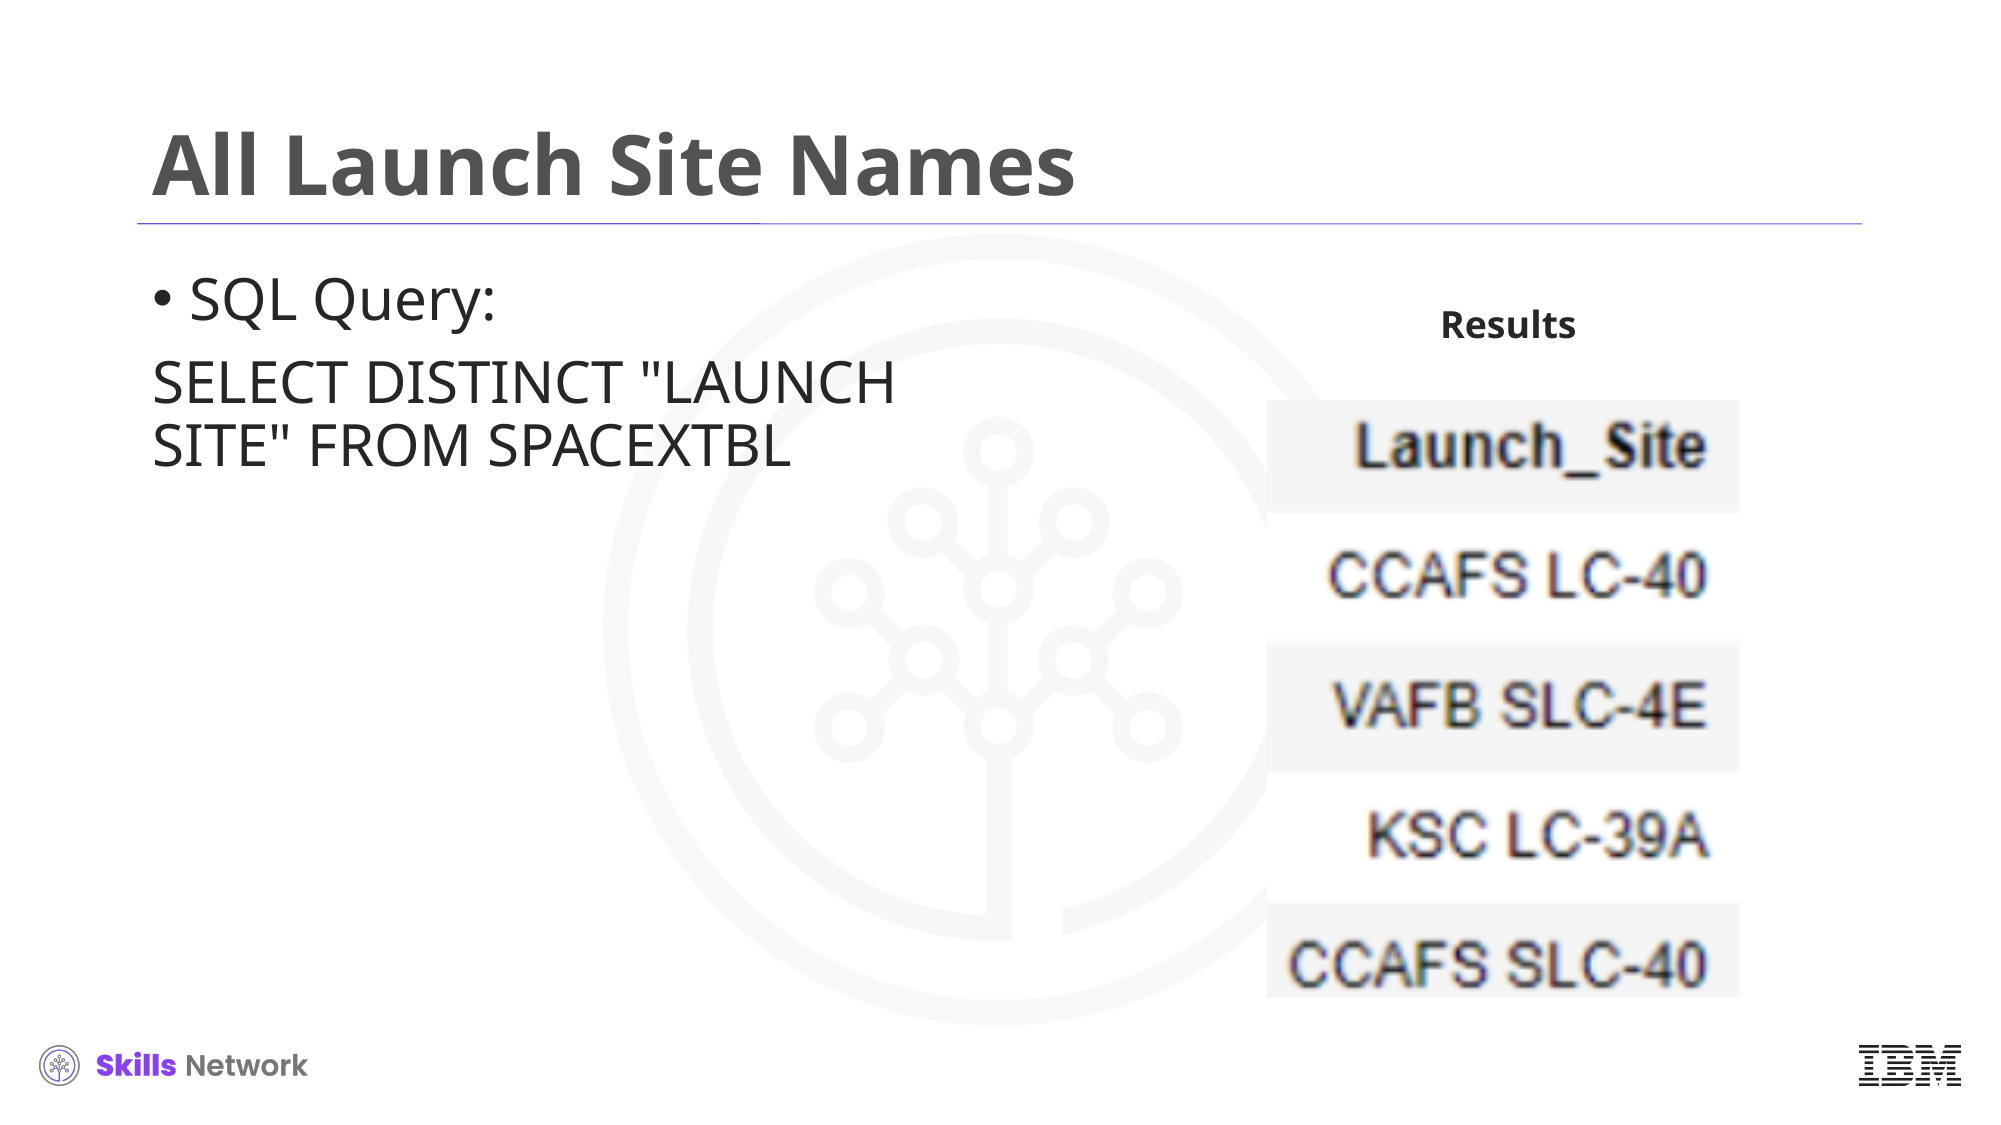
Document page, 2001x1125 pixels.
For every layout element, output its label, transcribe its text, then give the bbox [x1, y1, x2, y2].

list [1267, 400, 1748, 998]
text_box Results [1234, 293, 1783, 444]
title All Launch Site Names [137, 59, 1863, 278]
picture [39, 1045, 308, 1086]
list SQL Query: SELECT DISTINCT "LAUNCH SITE" FROM SPACEXTBL [137, 262, 988, 1013]
picture [1859, 1045, 1961, 1086]
